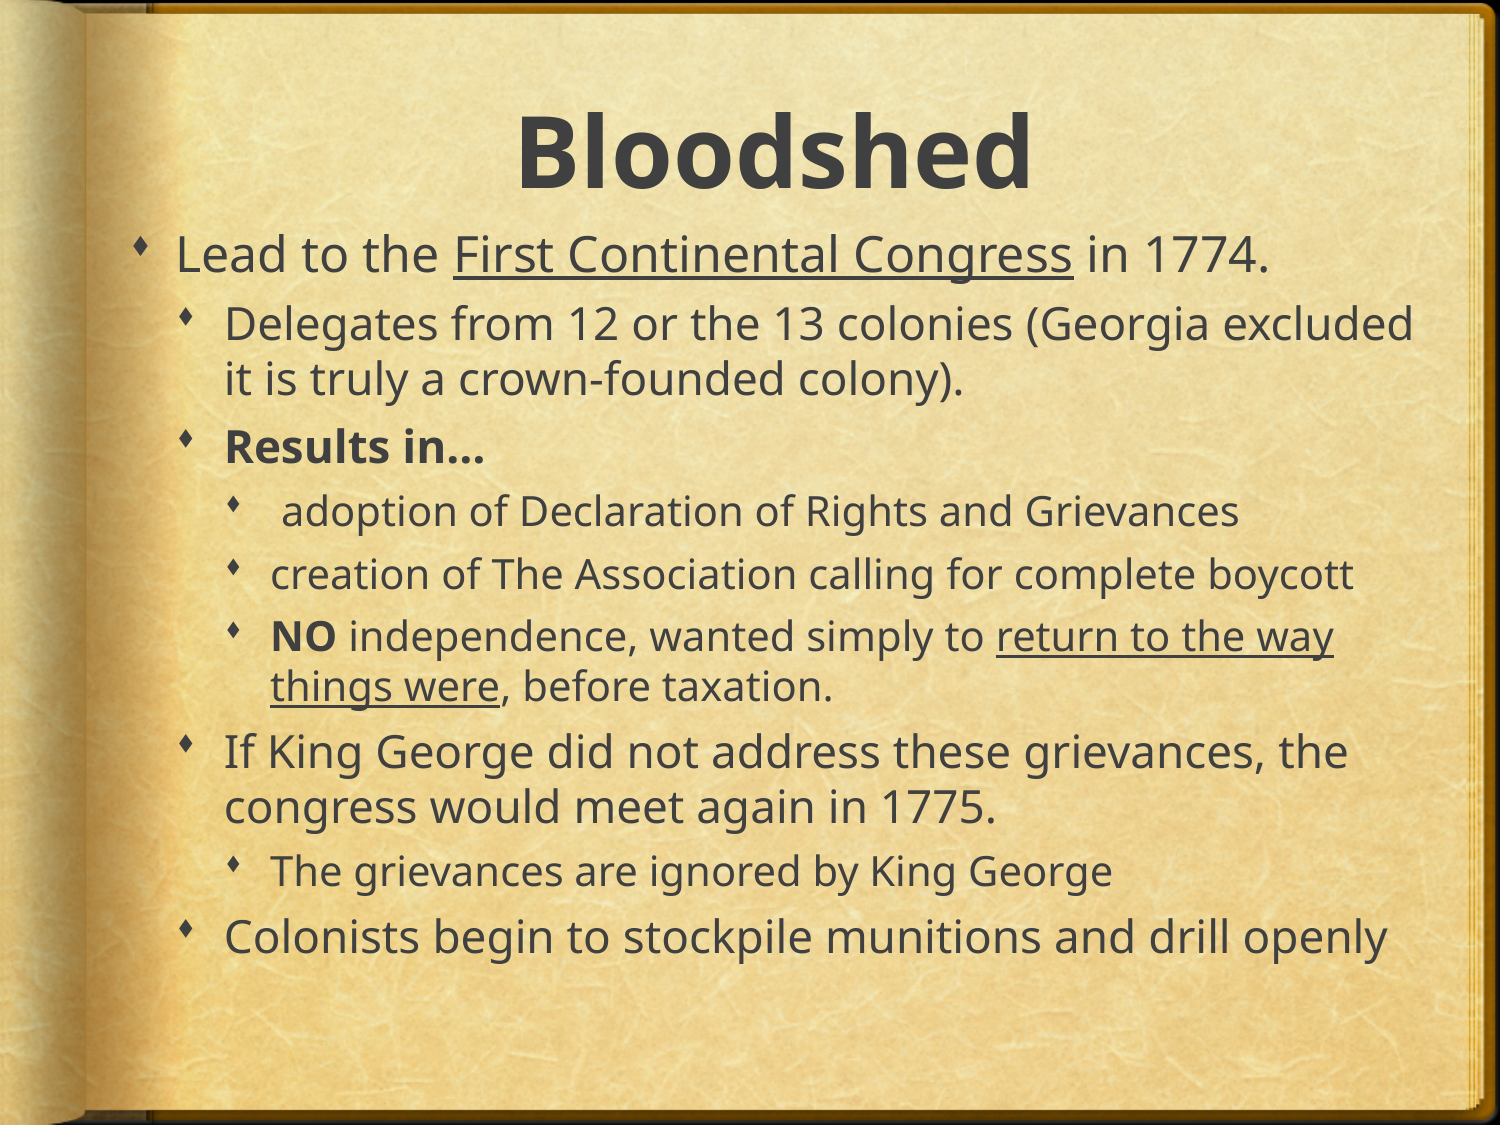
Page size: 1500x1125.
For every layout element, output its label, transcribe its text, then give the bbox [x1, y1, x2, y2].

list Lead to the First Continental Congress in 1774. Delegates from 12 or the 13 colonies (Georgia excluded it is truly a crown-founded colony). Results in… adoption of Declaration of Rights and Grievances creation of The Association calling for complete boycott NO independence, wanted simply to return to the way things were, before taxation. If King George did not address these grievances, the congress would meet again in 1775. The grievances are ignored by King George Colonists begin to stockpile munitions and drill openly [114, 214, 1453, 1079]
title Bloodshed [178, 45, 1372, 214]
picture [0, 0, 1500, 1125]
